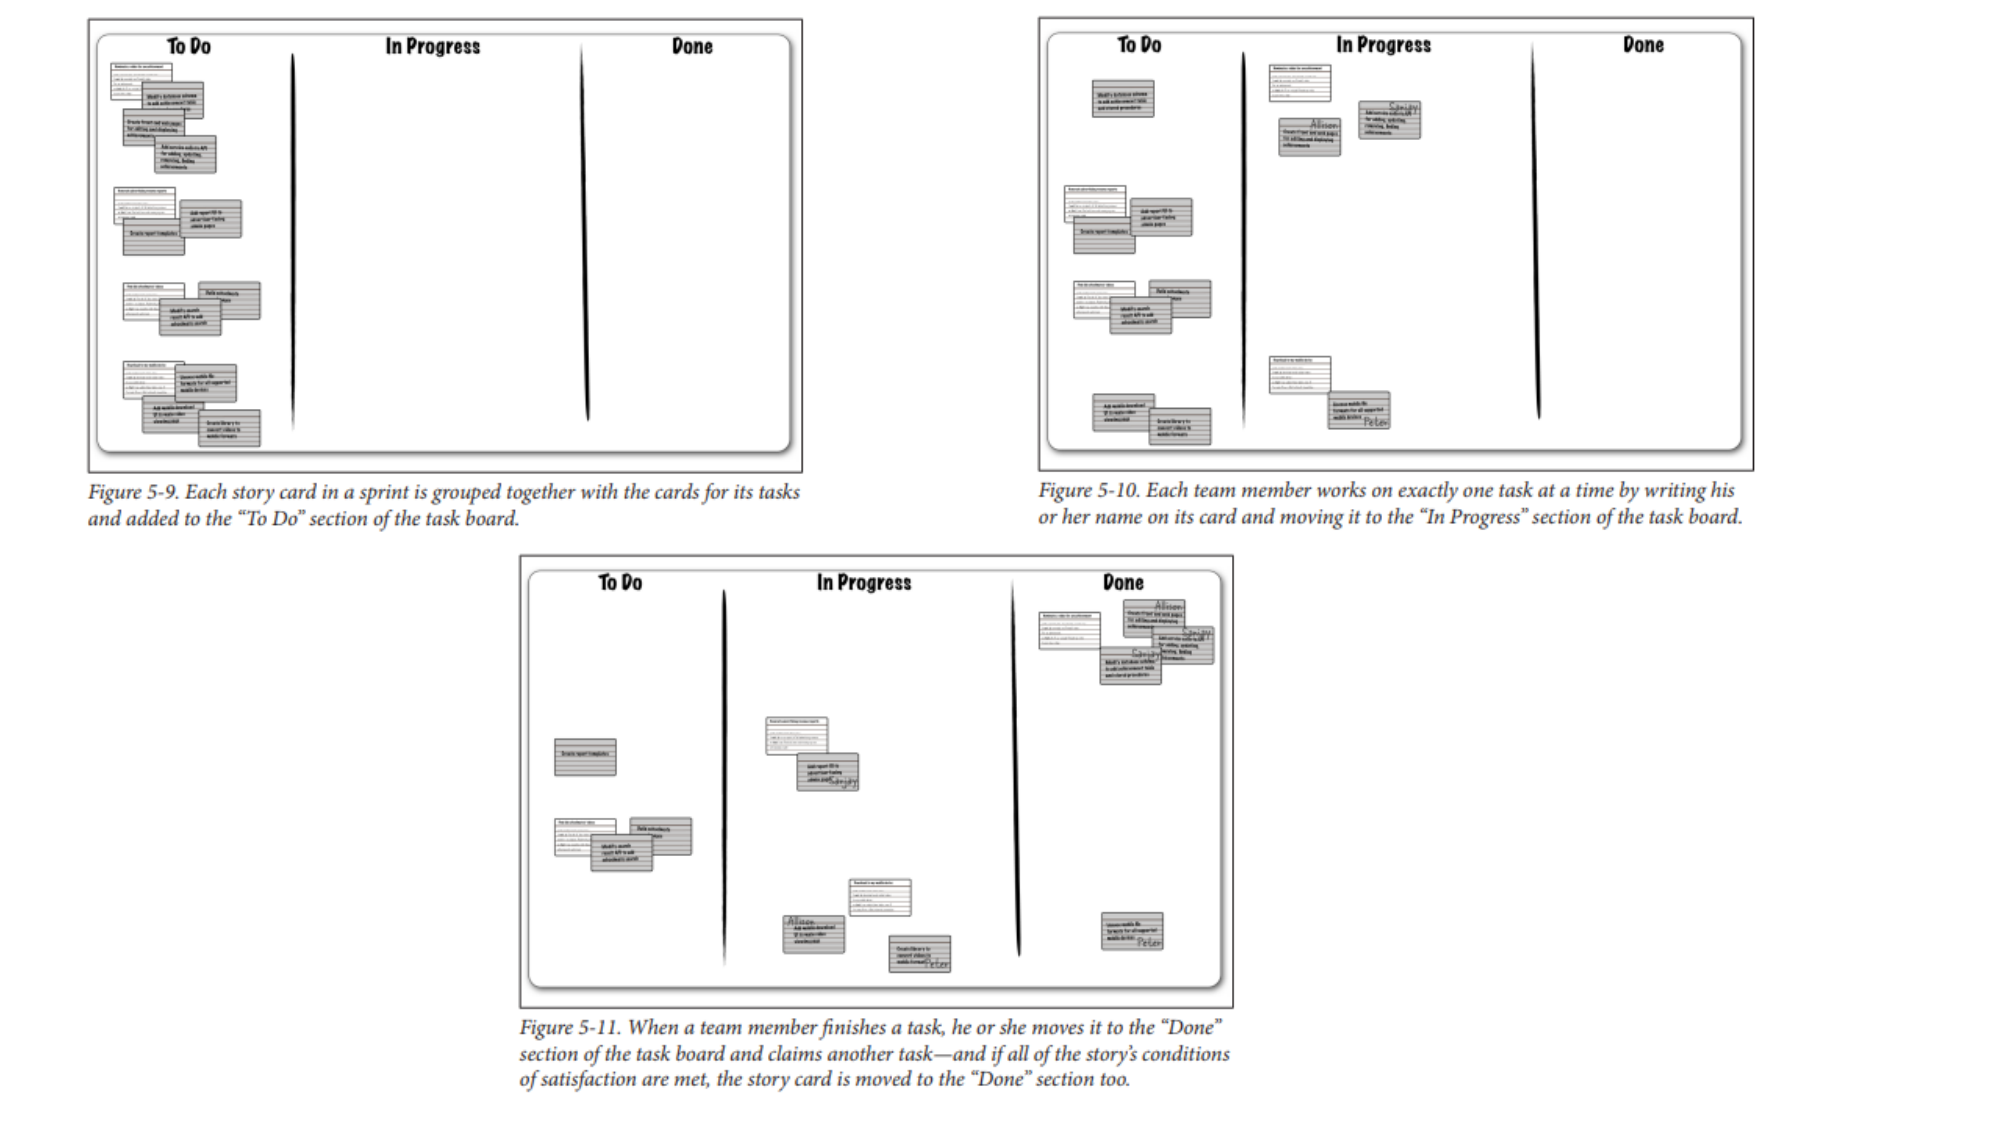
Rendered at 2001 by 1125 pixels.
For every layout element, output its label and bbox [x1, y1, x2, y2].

picture [502, 0, 1789, 1111]
picture [73, 0, 822, 535]
